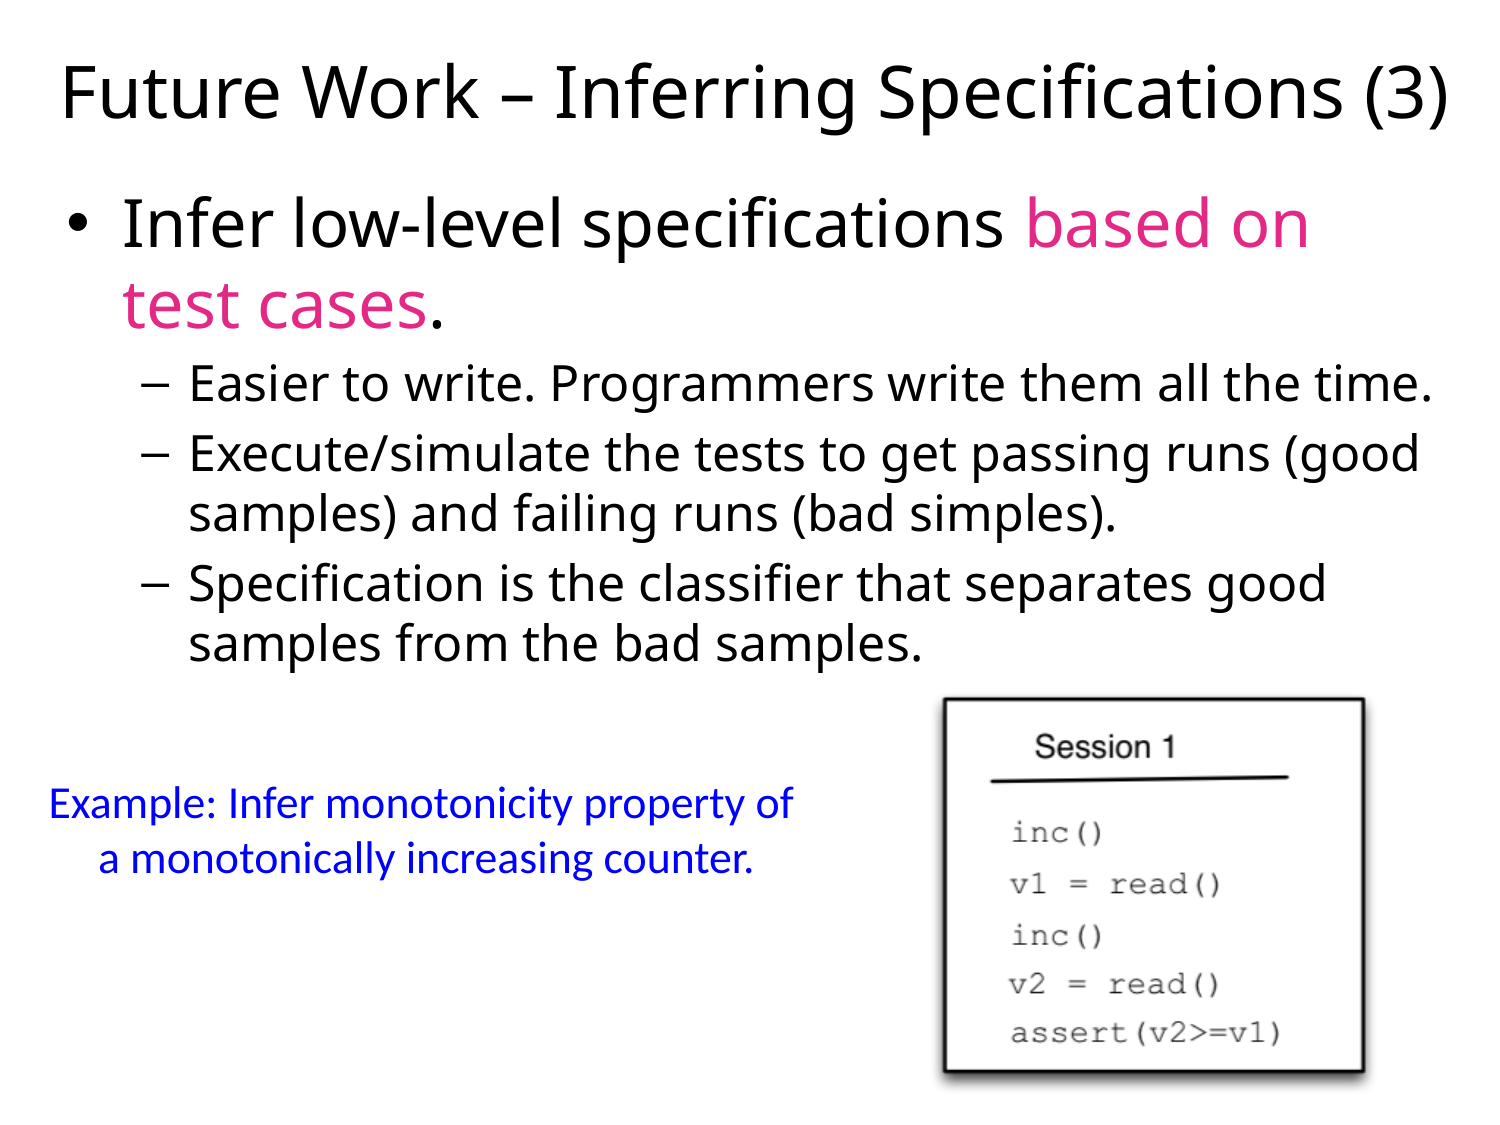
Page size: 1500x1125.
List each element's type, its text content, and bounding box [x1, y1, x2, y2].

text_box Example: Infer monotonicity property of a monotonically increasing counter. [33, 765, 820, 891]
title Future Work – Inferring Specifications (3) [31, 0, 1478, 184]
list Infer low-level specifications based on test cases. Easier to write. Programmers write them all the time. Execute/simulate the tests to get passing runs (good samples) and failing runs (bad simples). Specification is the classifier that separates good samples from the bad samples. [51, 173, 1459, 701]
picture [924, 686, 1383, 1098]
